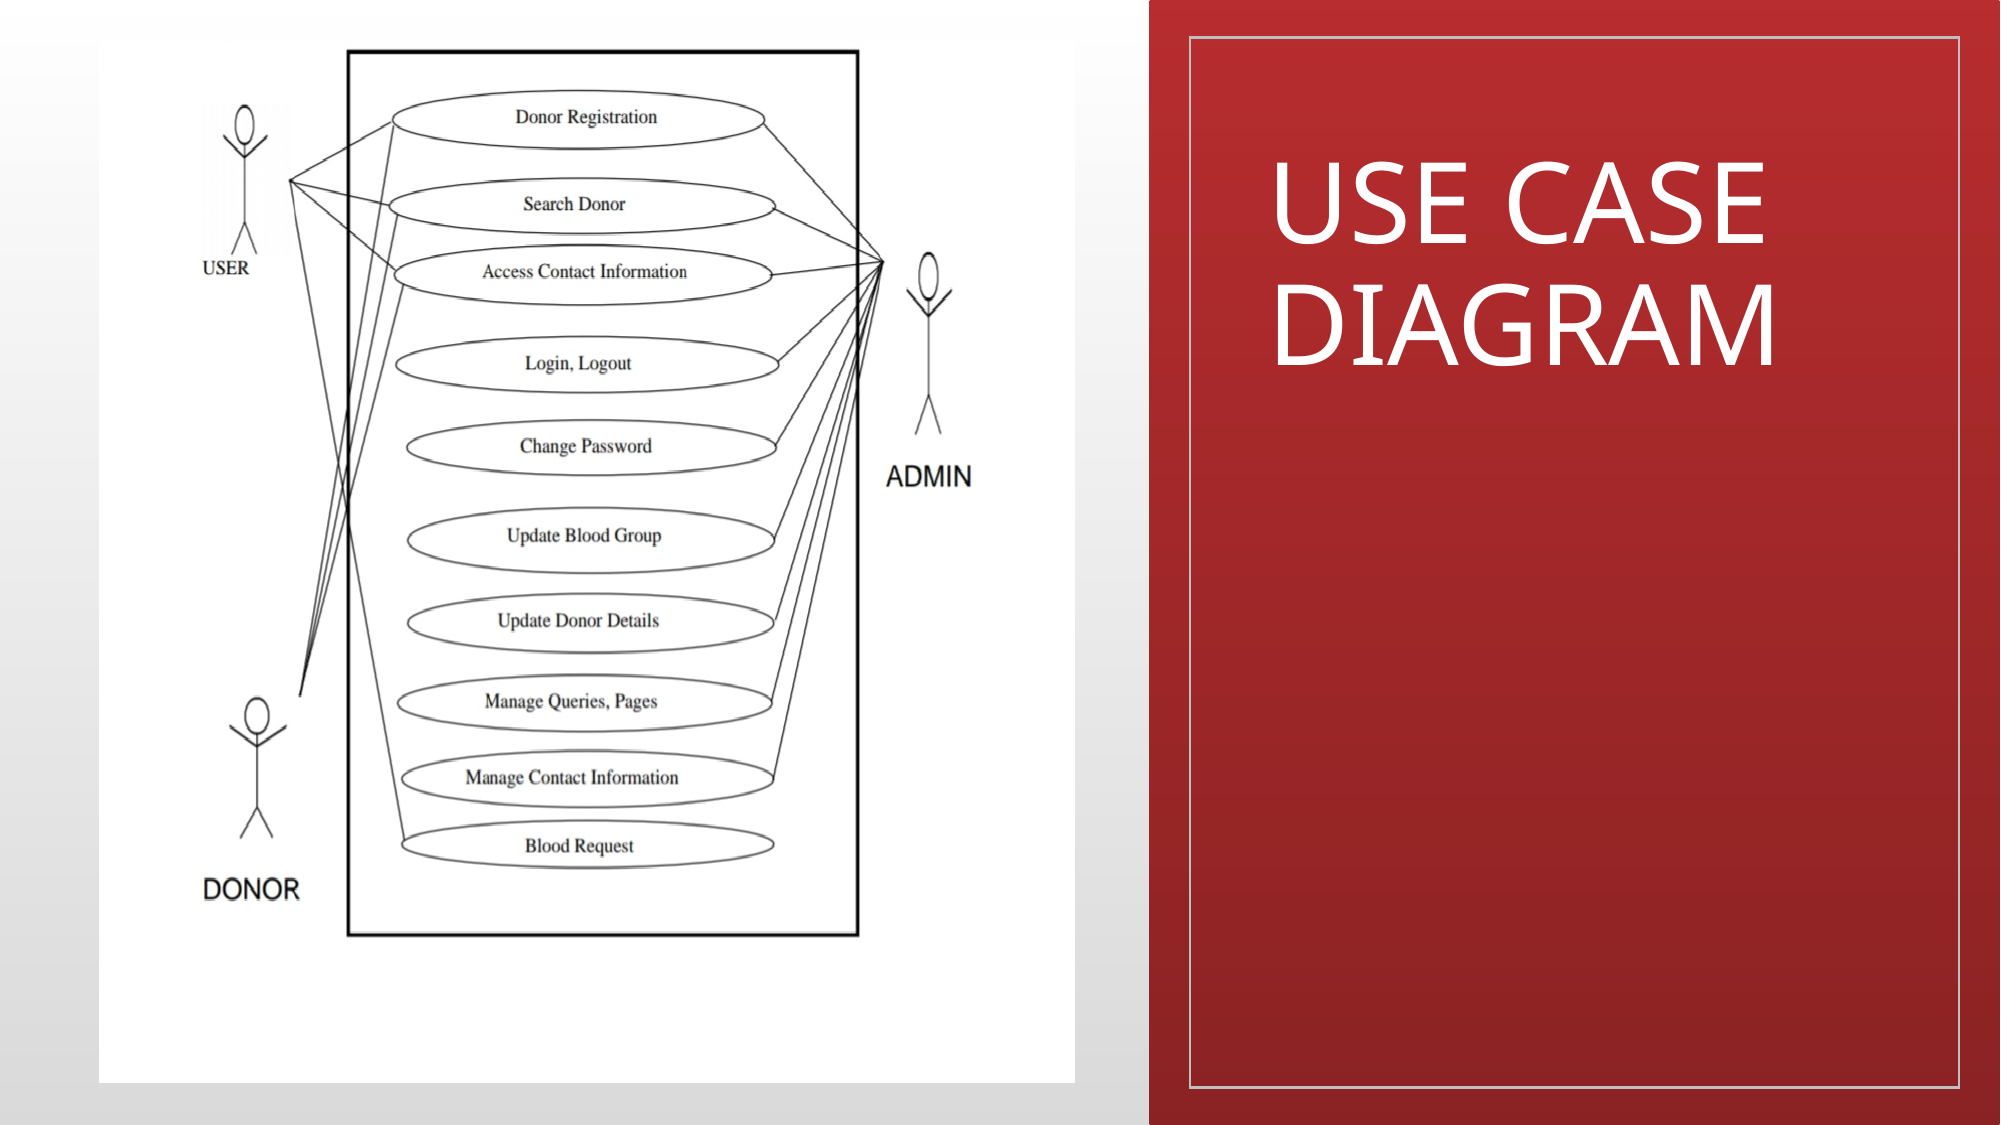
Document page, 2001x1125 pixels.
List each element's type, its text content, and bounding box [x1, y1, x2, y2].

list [99, 42, 1075, 1083]
title USE CASE DIAGRAM [1252, 113, 1898, 398]
